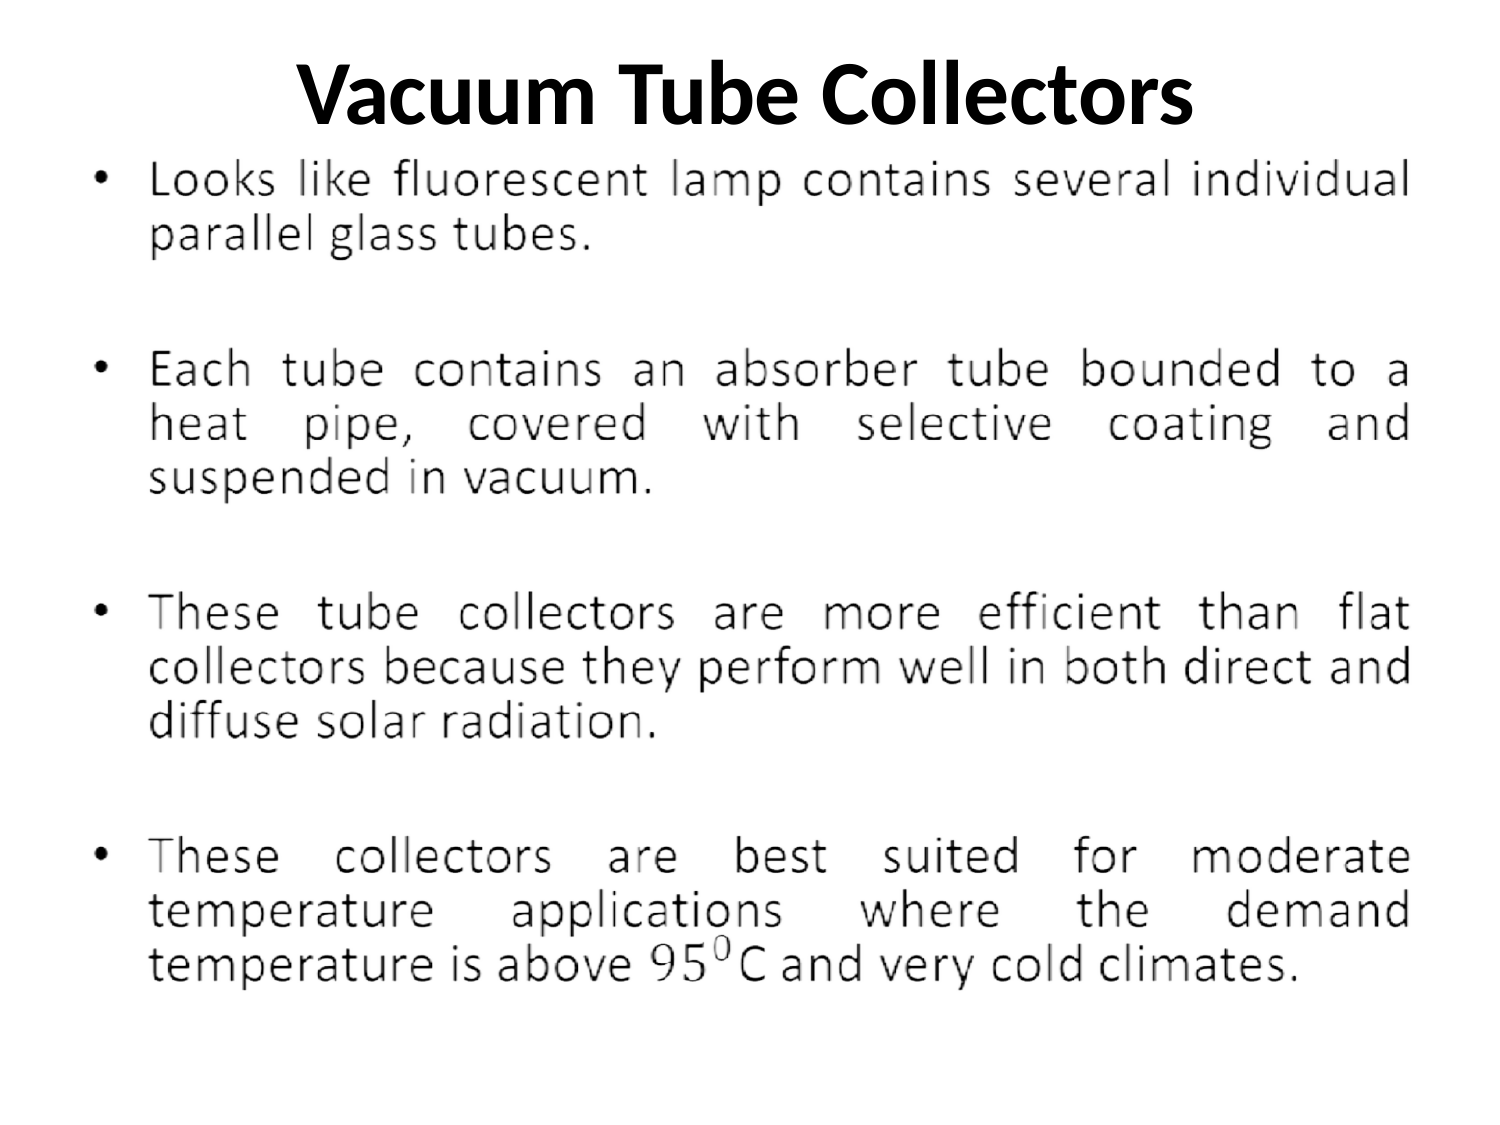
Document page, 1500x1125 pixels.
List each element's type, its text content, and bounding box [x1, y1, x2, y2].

picture [74, 149, 1426, 1088]
title Vacuum Tube Collectors [294, 30, 1208, 148]
